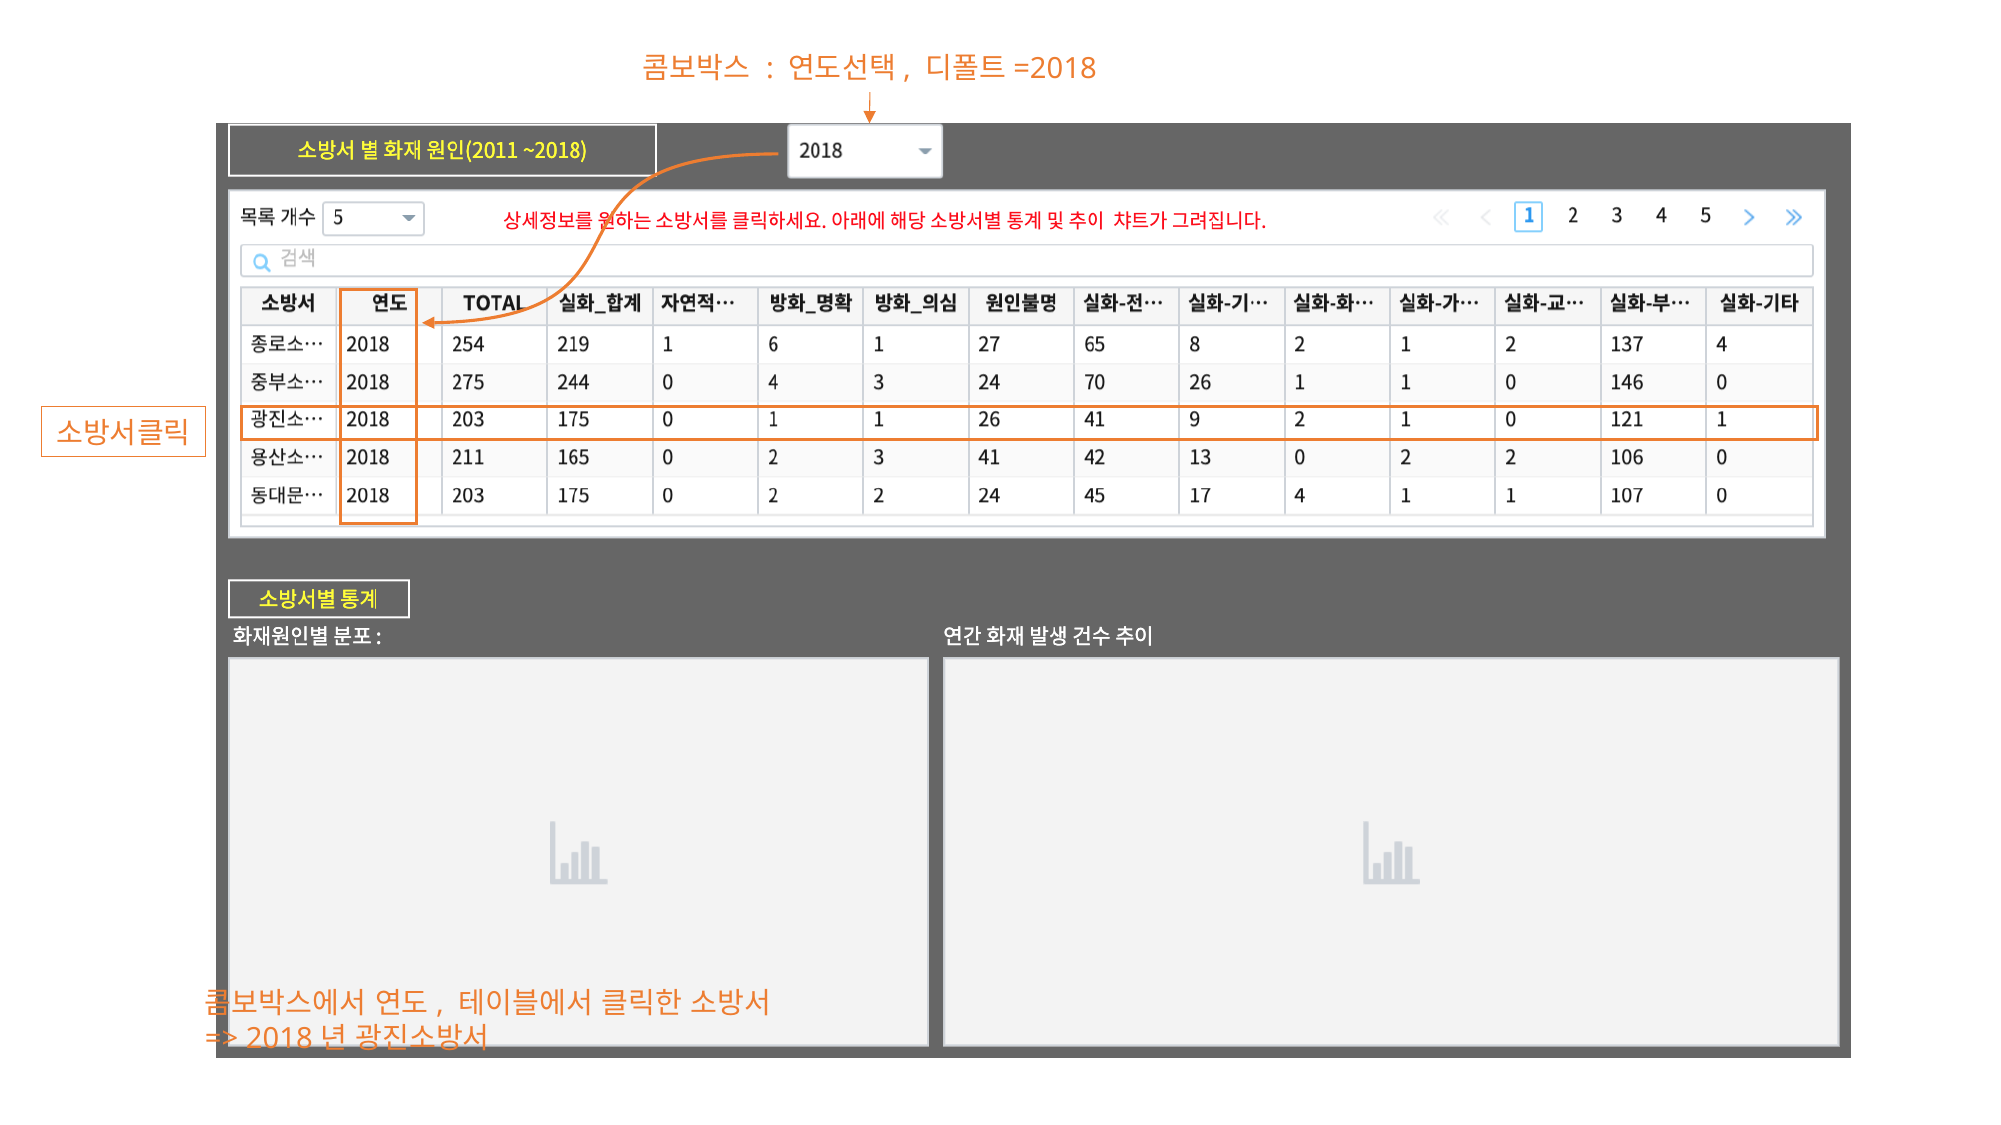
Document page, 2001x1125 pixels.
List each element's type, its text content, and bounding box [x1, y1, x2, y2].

picture [215, 123, 1851, 1058]
text_box 콤보박스 : 연도선택, 디폴트=2018 [627, 42, 1112, 93]
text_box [421, 153, 779, 323]
text_box 소방서클릭 [41, 406, 206, 457]
text_box 콤보박스에서 연도, 테이블에서 클릭한 소방서 => 2018년 광진소방서 [190, 977, 787, 1062]
